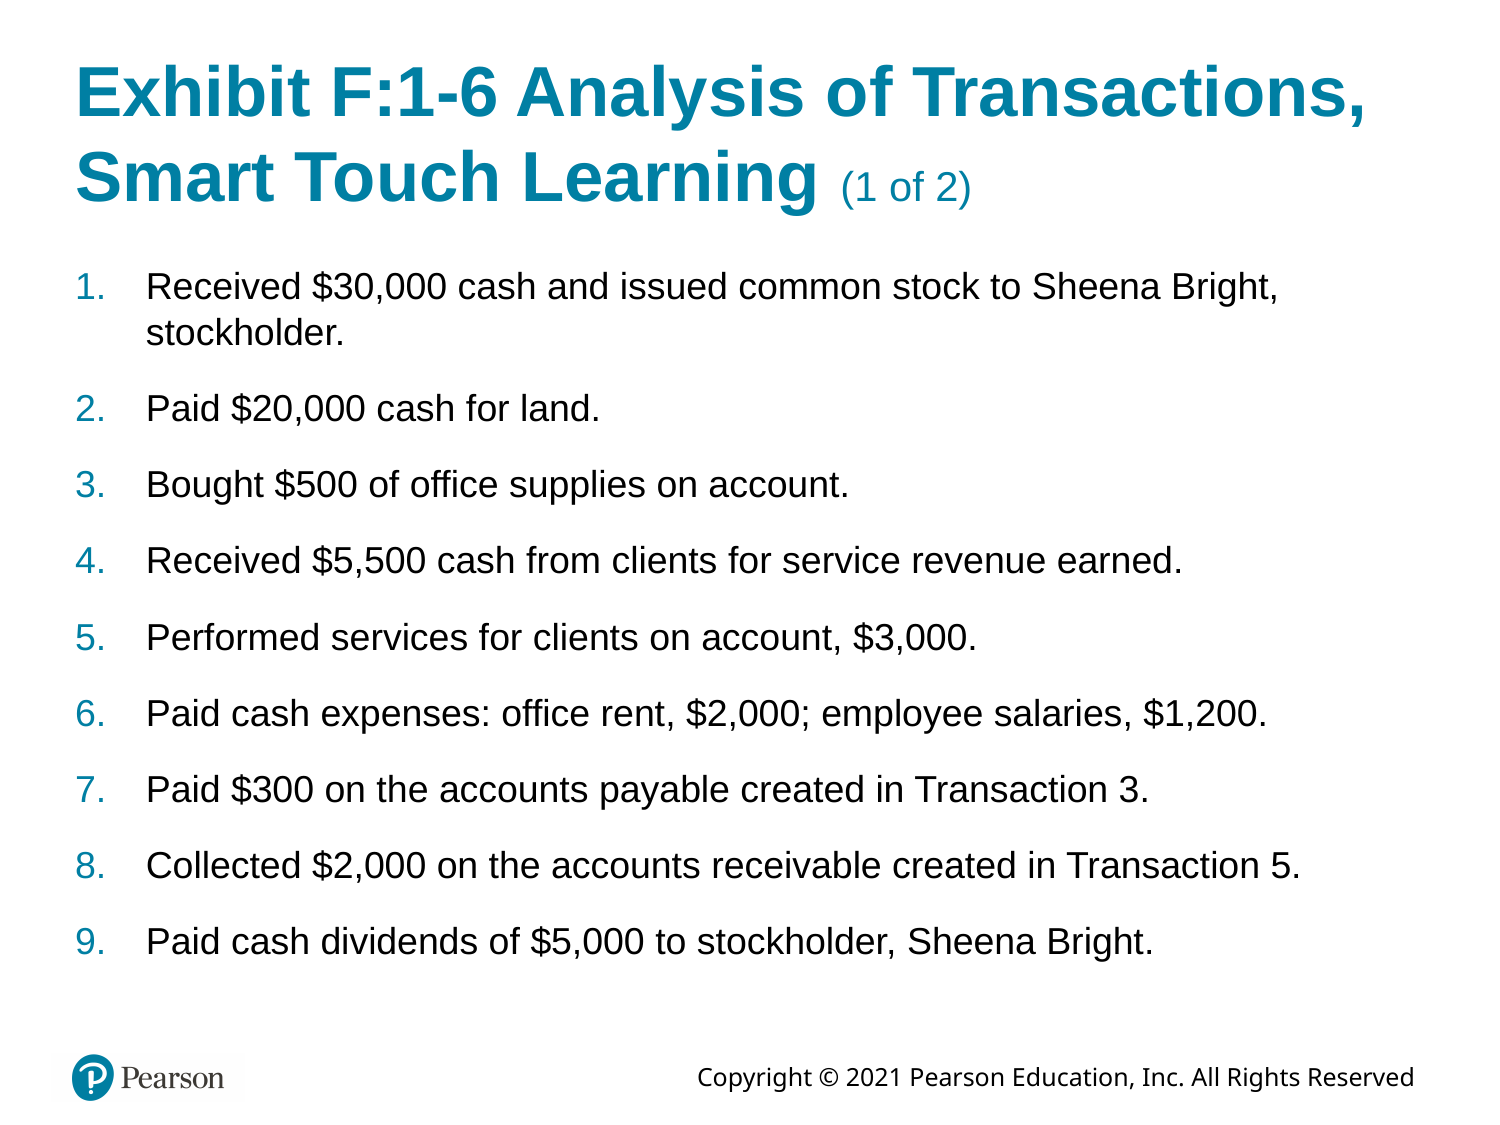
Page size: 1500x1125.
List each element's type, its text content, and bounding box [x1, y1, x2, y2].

picture [51, 1053, 245, 1102]
list Received $30,000 cash and issued common stock to Sheena Bright, stockholder. Paid $20,000 cash for land. Bought $500 of office supplies on account. Received $5,500 cash from clients for service revenue earned. Performed services for clients on account, $3,000. Paid cash expenses: office rent, $2,000; employee salaries, $1,200. Paid $300 on the accounts payable created in Transaction 3. Collected $2,000 on the accounts receivable created in Transaction 5. Paid cash dividends of $5,000 to stockholder, Sheena Bright. [75, 262, 1425, 1005]
title Exhibit F:1-6 Analysis of Transactions, Smart Touch Learning (1 of 2) [75, 35, 1425, 216]
